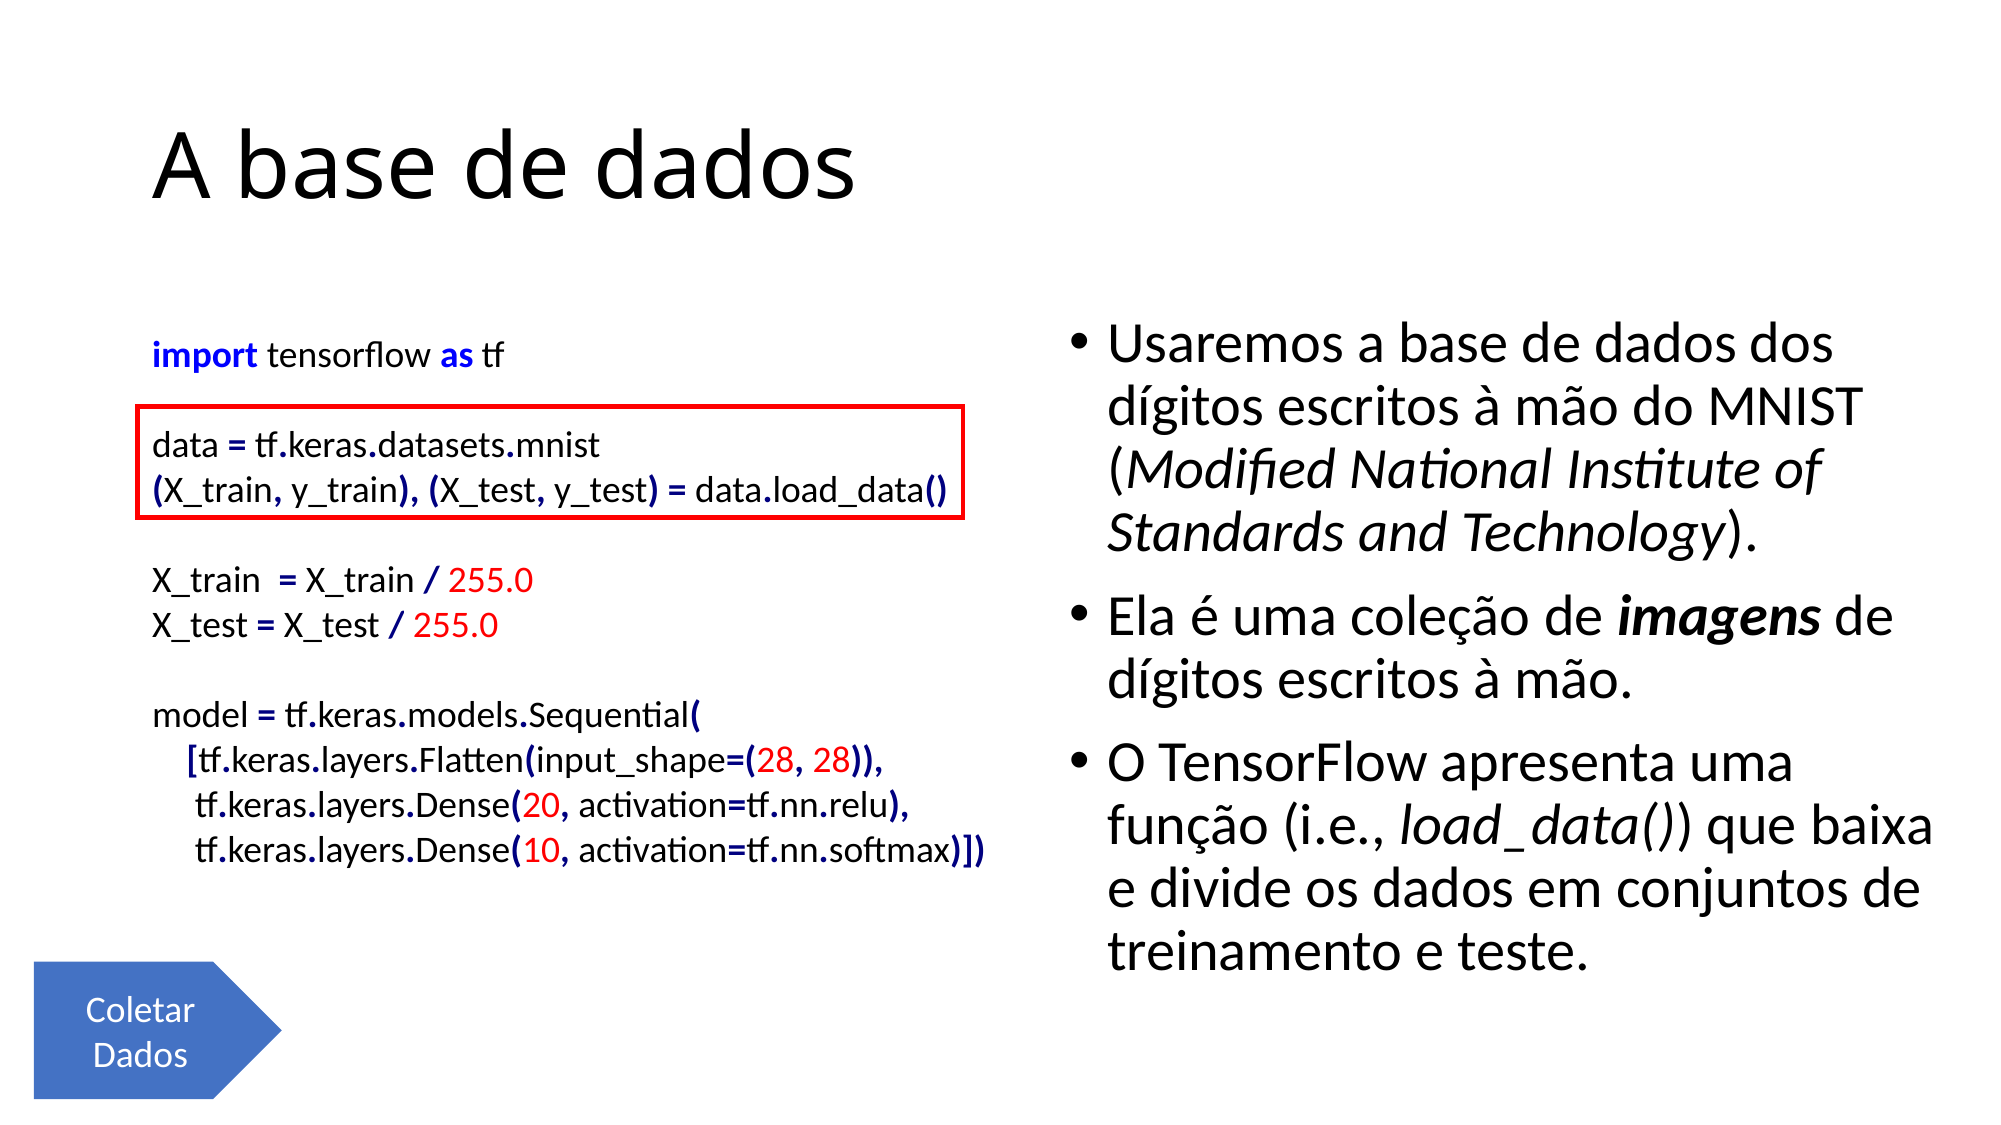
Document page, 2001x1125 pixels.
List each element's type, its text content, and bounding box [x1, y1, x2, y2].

list Usaremos a base de dados dos dígitos escritos à mão do MNIST (Modified National Institute of Standards and Technology). Ela é uma coleção de imagens de dígitos escritos à mão. O TensorFlow apresenta uma função (i.e., load_data()) que baixa e divide os dados em conjuntos de treinamento e teste. [1054, 305, 1967, 1125]
title A base de dados [137, 59, 1863, 278]
text_box Coletar Dados [32, 960, 284, 1101]
text_box import tensorflow as tf data = tf.keras.datasets.mnist (X_train, y_train), (X_test, y_test) = data.load_data() X_train = X_train / 255.0 X_test = X_test / 255.0 model = tf.keras.models.Sequential( [tf.keras.layers.Flatten(input_shape=(28, 28)), tf.keras.layers.Dense(20, activation=tf.nn.relu), tf.keras.layers.Dense(10, activation=tf.nn.softmax)]) [137, 322, 1016, 878]
